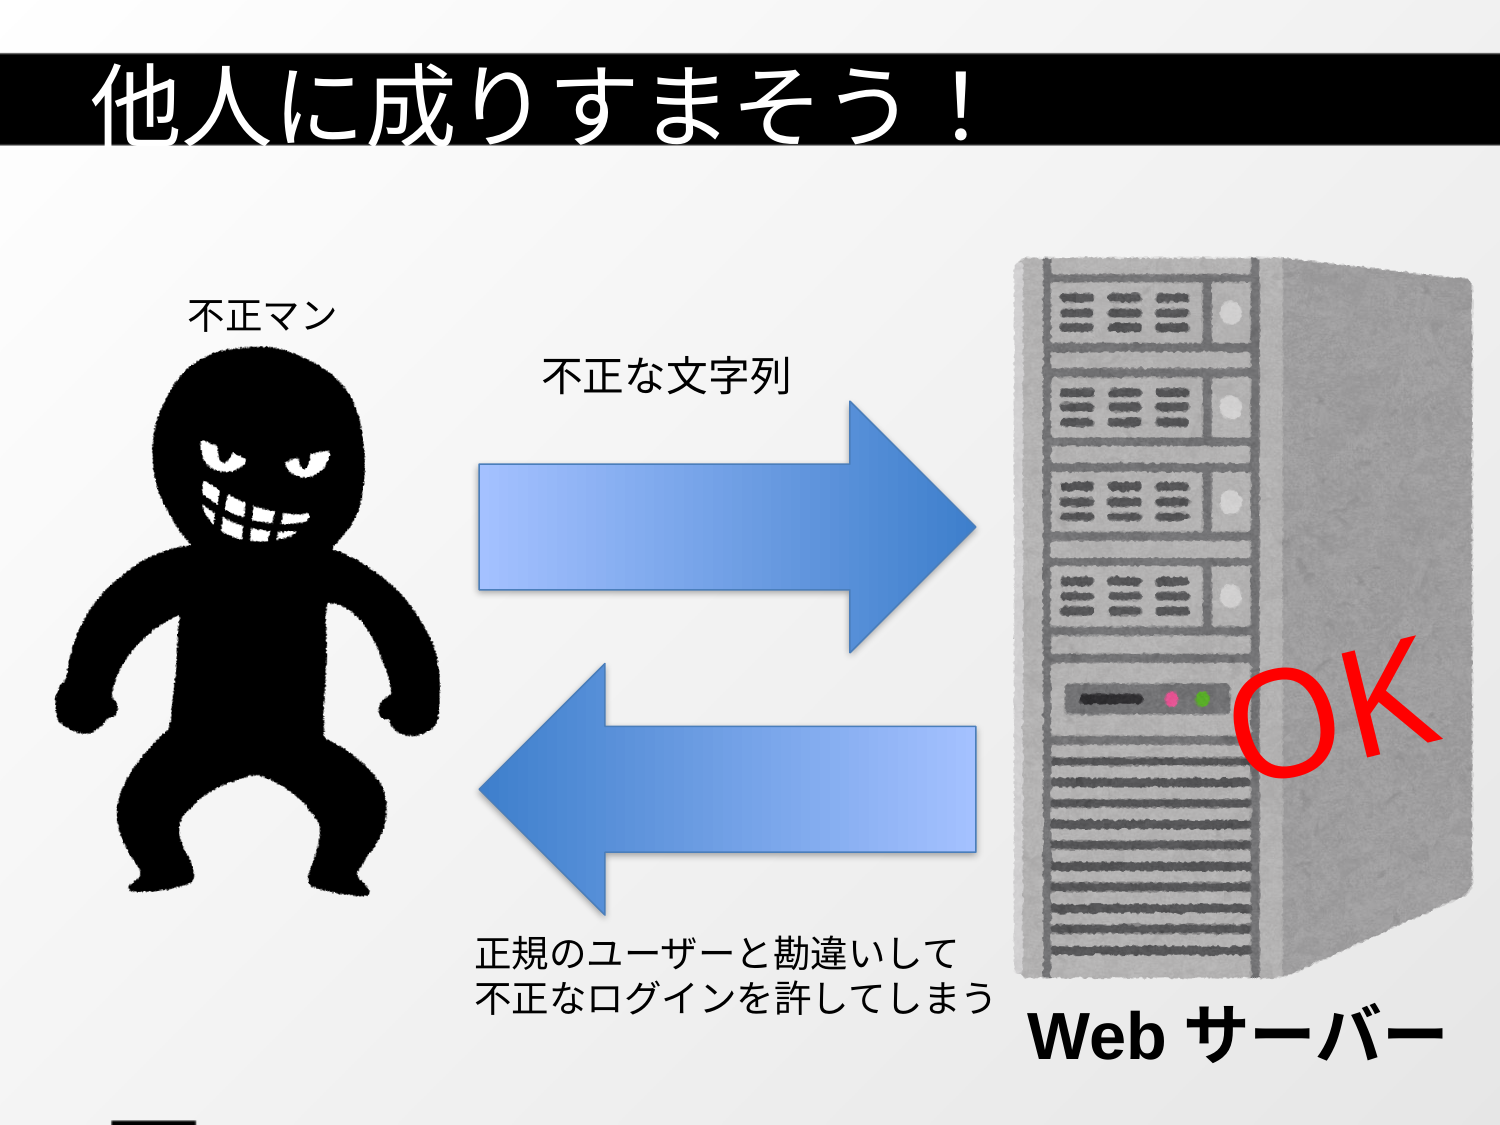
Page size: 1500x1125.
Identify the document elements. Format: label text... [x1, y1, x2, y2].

text_box 不正な文字列 [504, 342, 835, 408]
text_box 不正マン [172, 284, 414, 323]
text_box 正規のユーザーと勘違いして 不正なログインを許してしまう [459, 922, 1041, 1028]
text_box Webサーバー [826, 1009, 1500, 1081]
picture [0, 0, 1500, 1125]
text_box [504, 662, 910, 916]
text_box 他人に成りすまそう！ [74, 9, 1425, 197]
text_box [504, 400, 910, 654]
